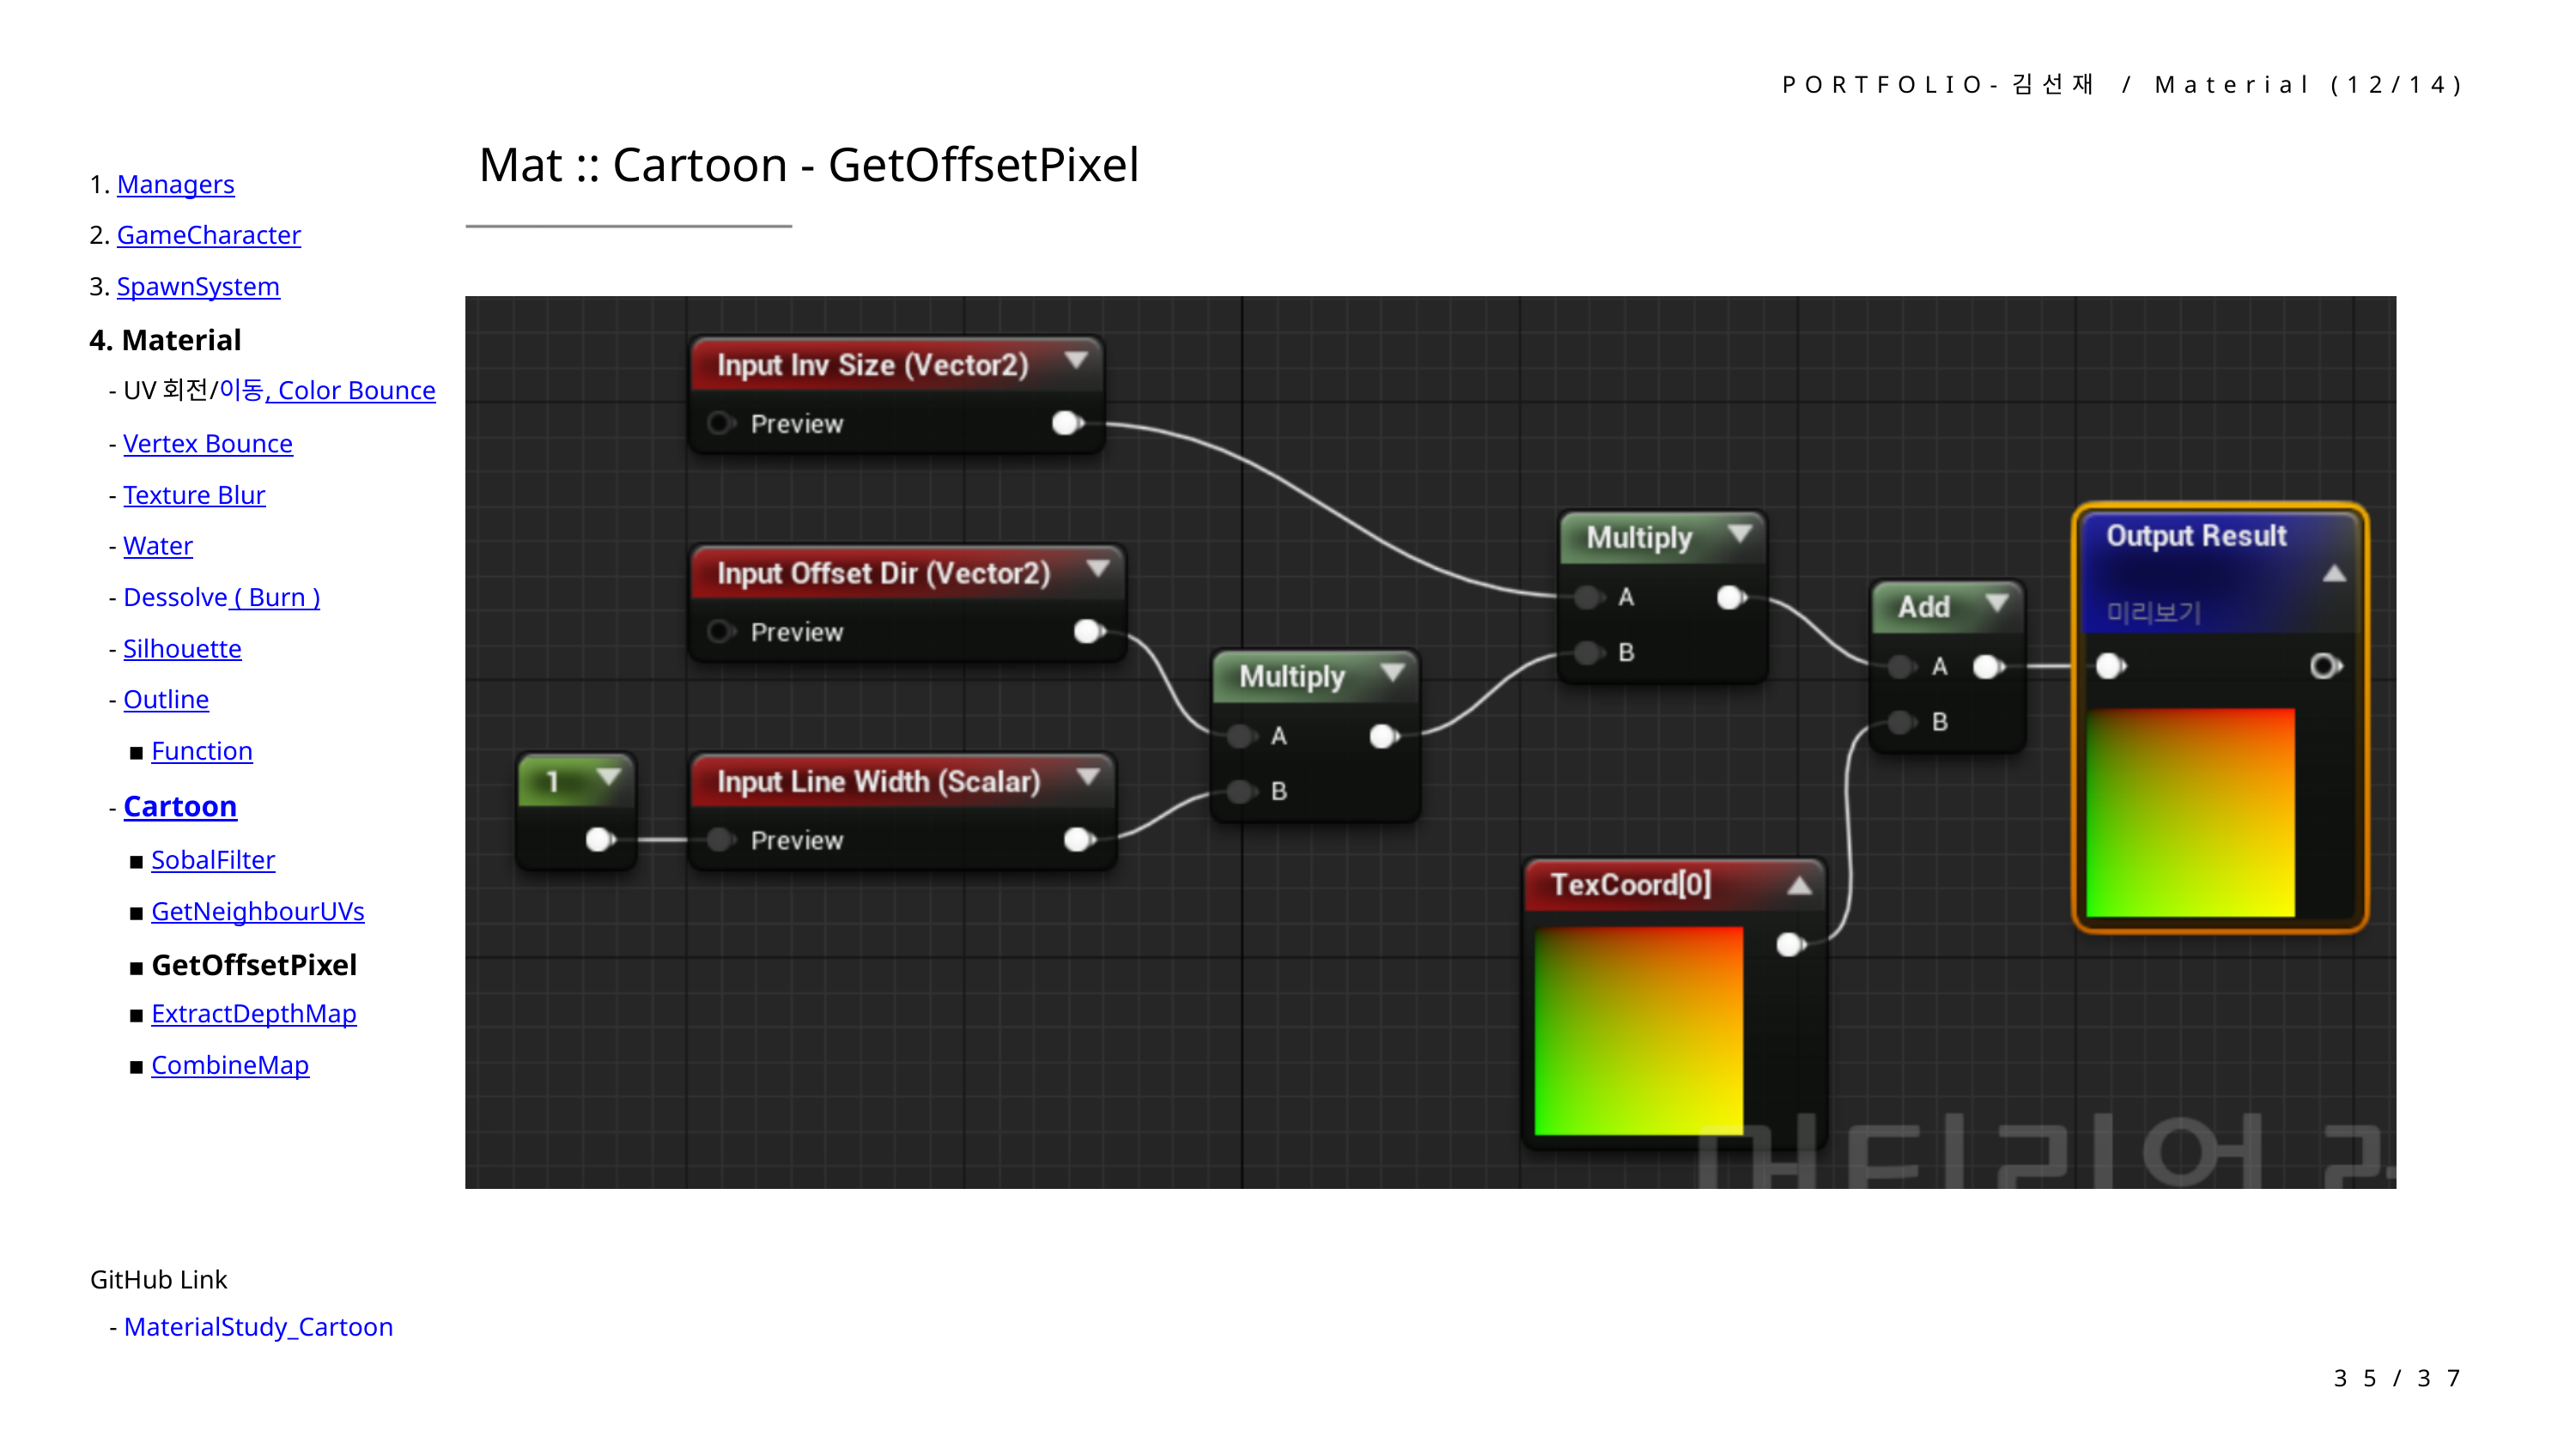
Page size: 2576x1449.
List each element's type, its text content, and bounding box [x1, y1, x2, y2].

text_box PORTFOLIO-김선재 / Material (12/14) [291, 64, 2474, 105]
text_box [465, 223, 793, 229]
text_box Mat :: Cartoon - GetOffsetPixel [465, 128, 1655, 197]
text_box 35/37 [2240, 1356, 2474, 1397]
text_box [465, 296, 2397, 1190]
text_box 1. Managers 2. GameCharacter 3. SpawnSystem 4. Material - UV 회전/이동, Color Bounce - Vertex Bounce - Texture Blur - Water - Dessolve ( Burn ) - Silhouette - Outline ▪ Function - Cartoon ▪ SobalFilter ▪ GetNeighbourUVs ▪ GetOffsetPixel ▪ ExtractDepthMap ▪ CombineMap [76, 144, 589, 1238]
text_box GitHub Link - MaterialStudy_Cartoon [76, 1242, 590, 1352]
